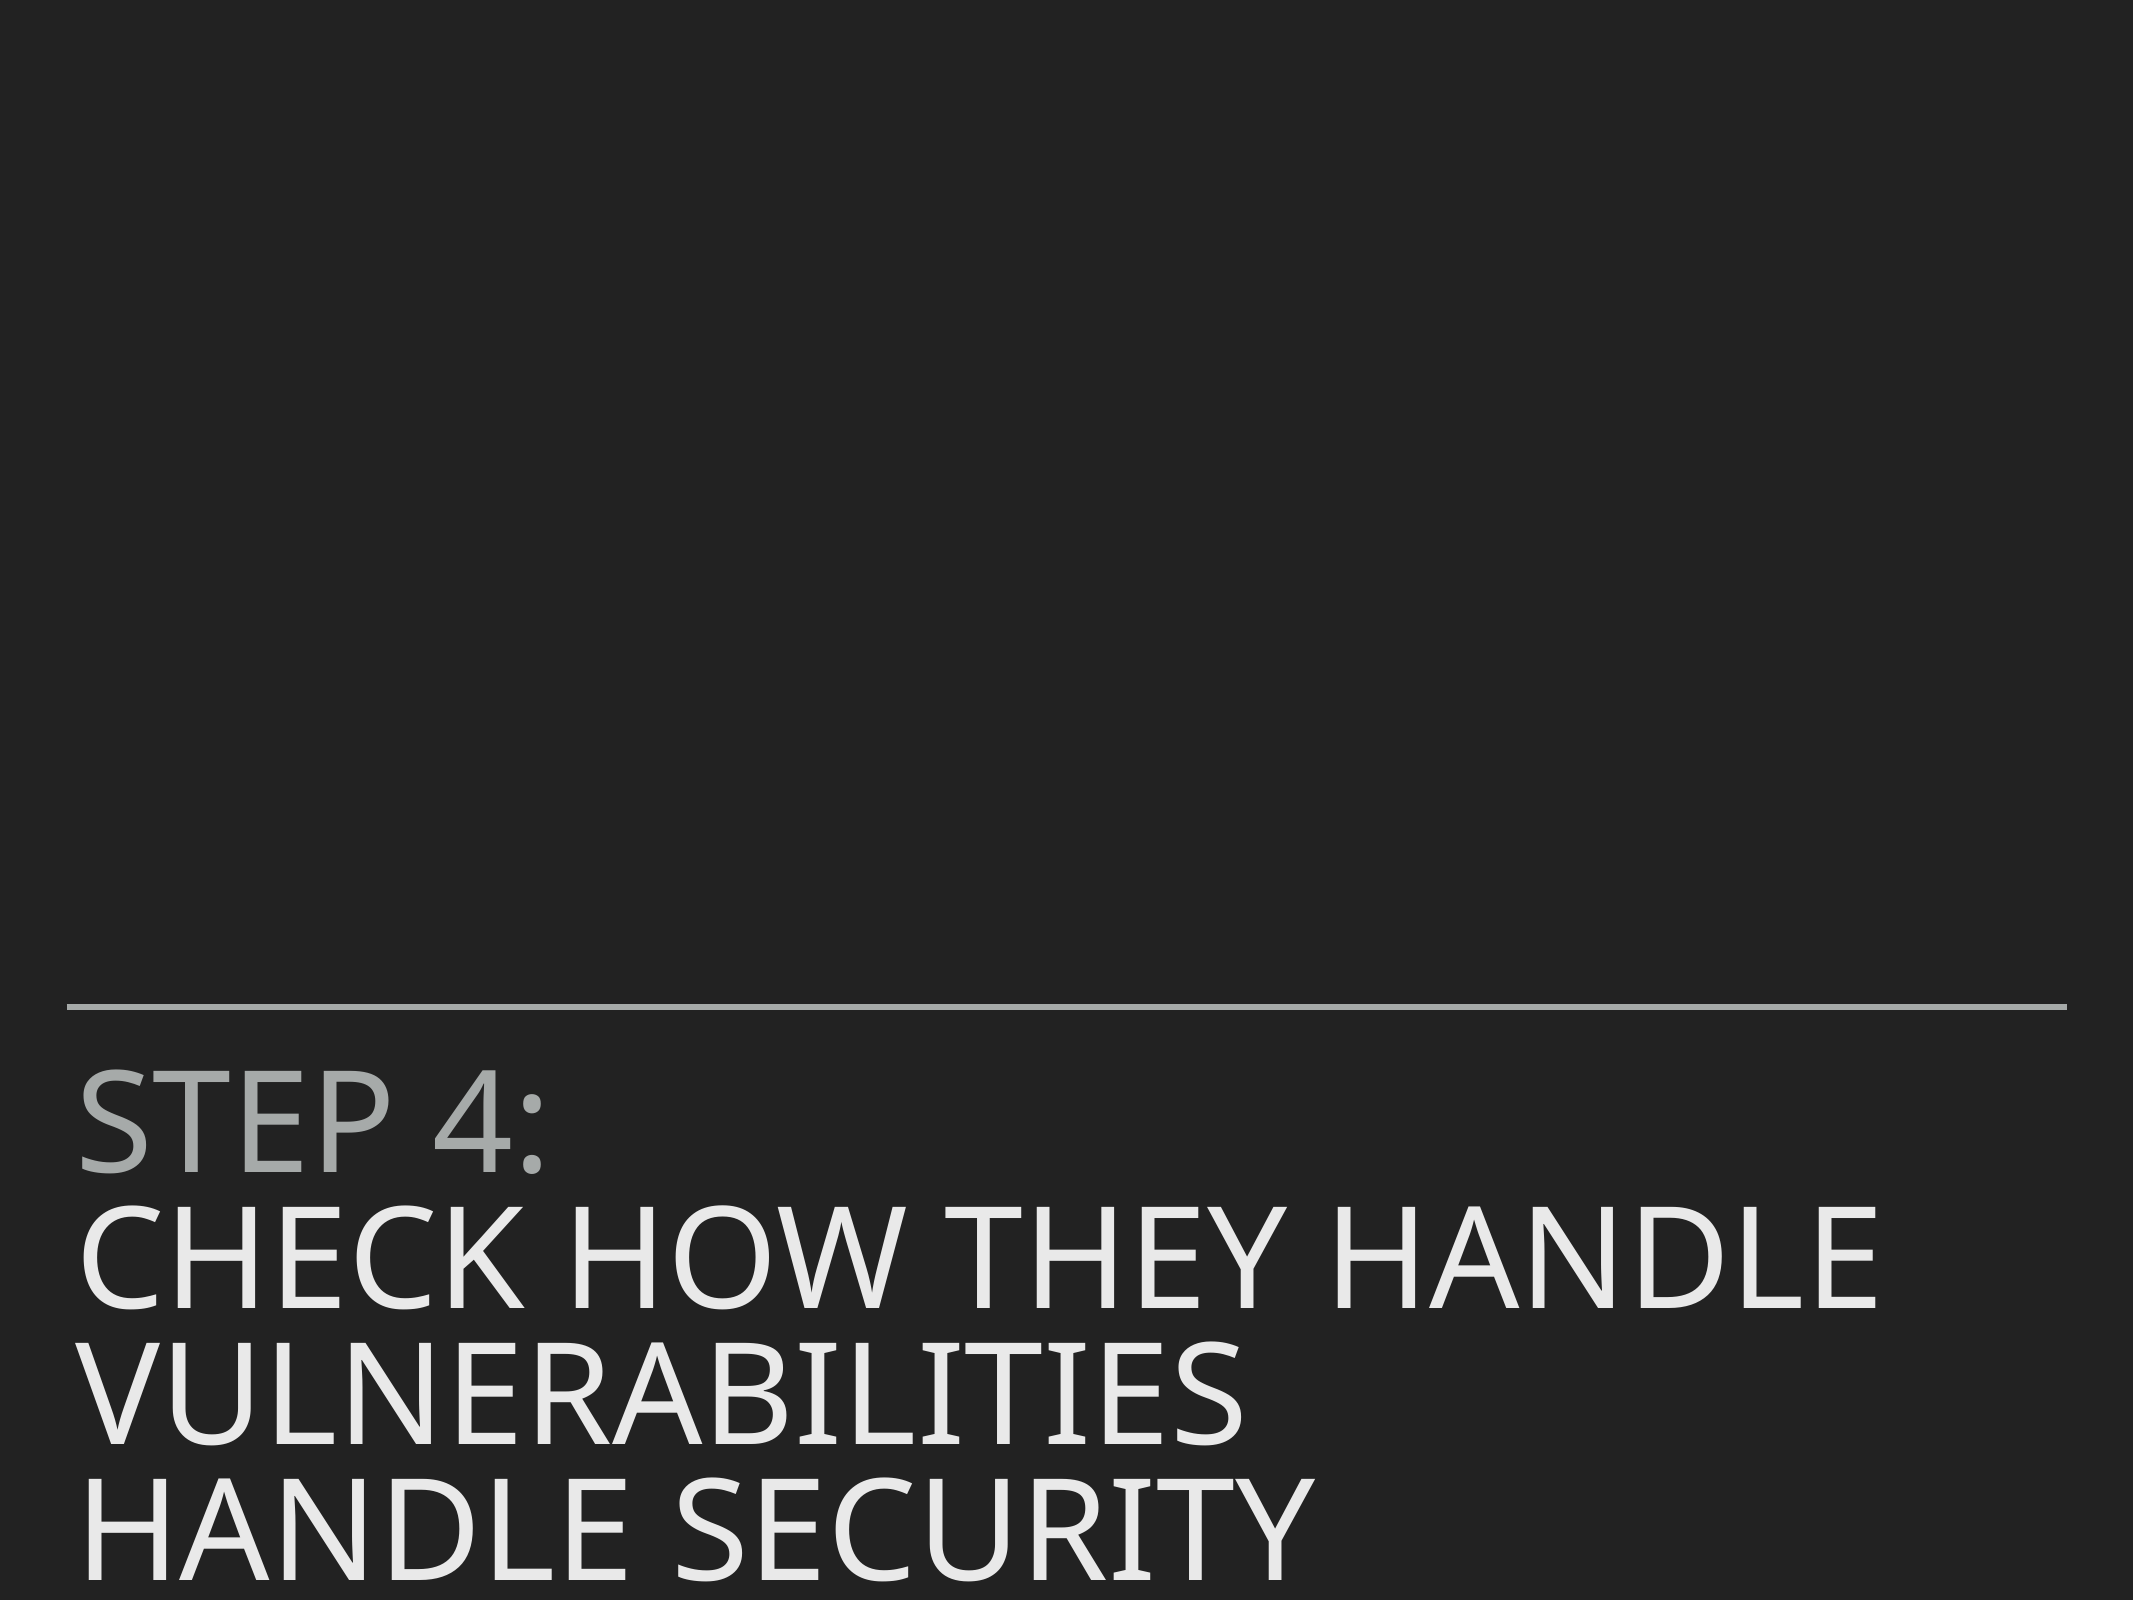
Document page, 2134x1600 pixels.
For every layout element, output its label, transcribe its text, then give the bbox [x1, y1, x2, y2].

title Step 4: Check how they handle vulnerabilities handle security issues [66, 1054, 2068, 1500]
